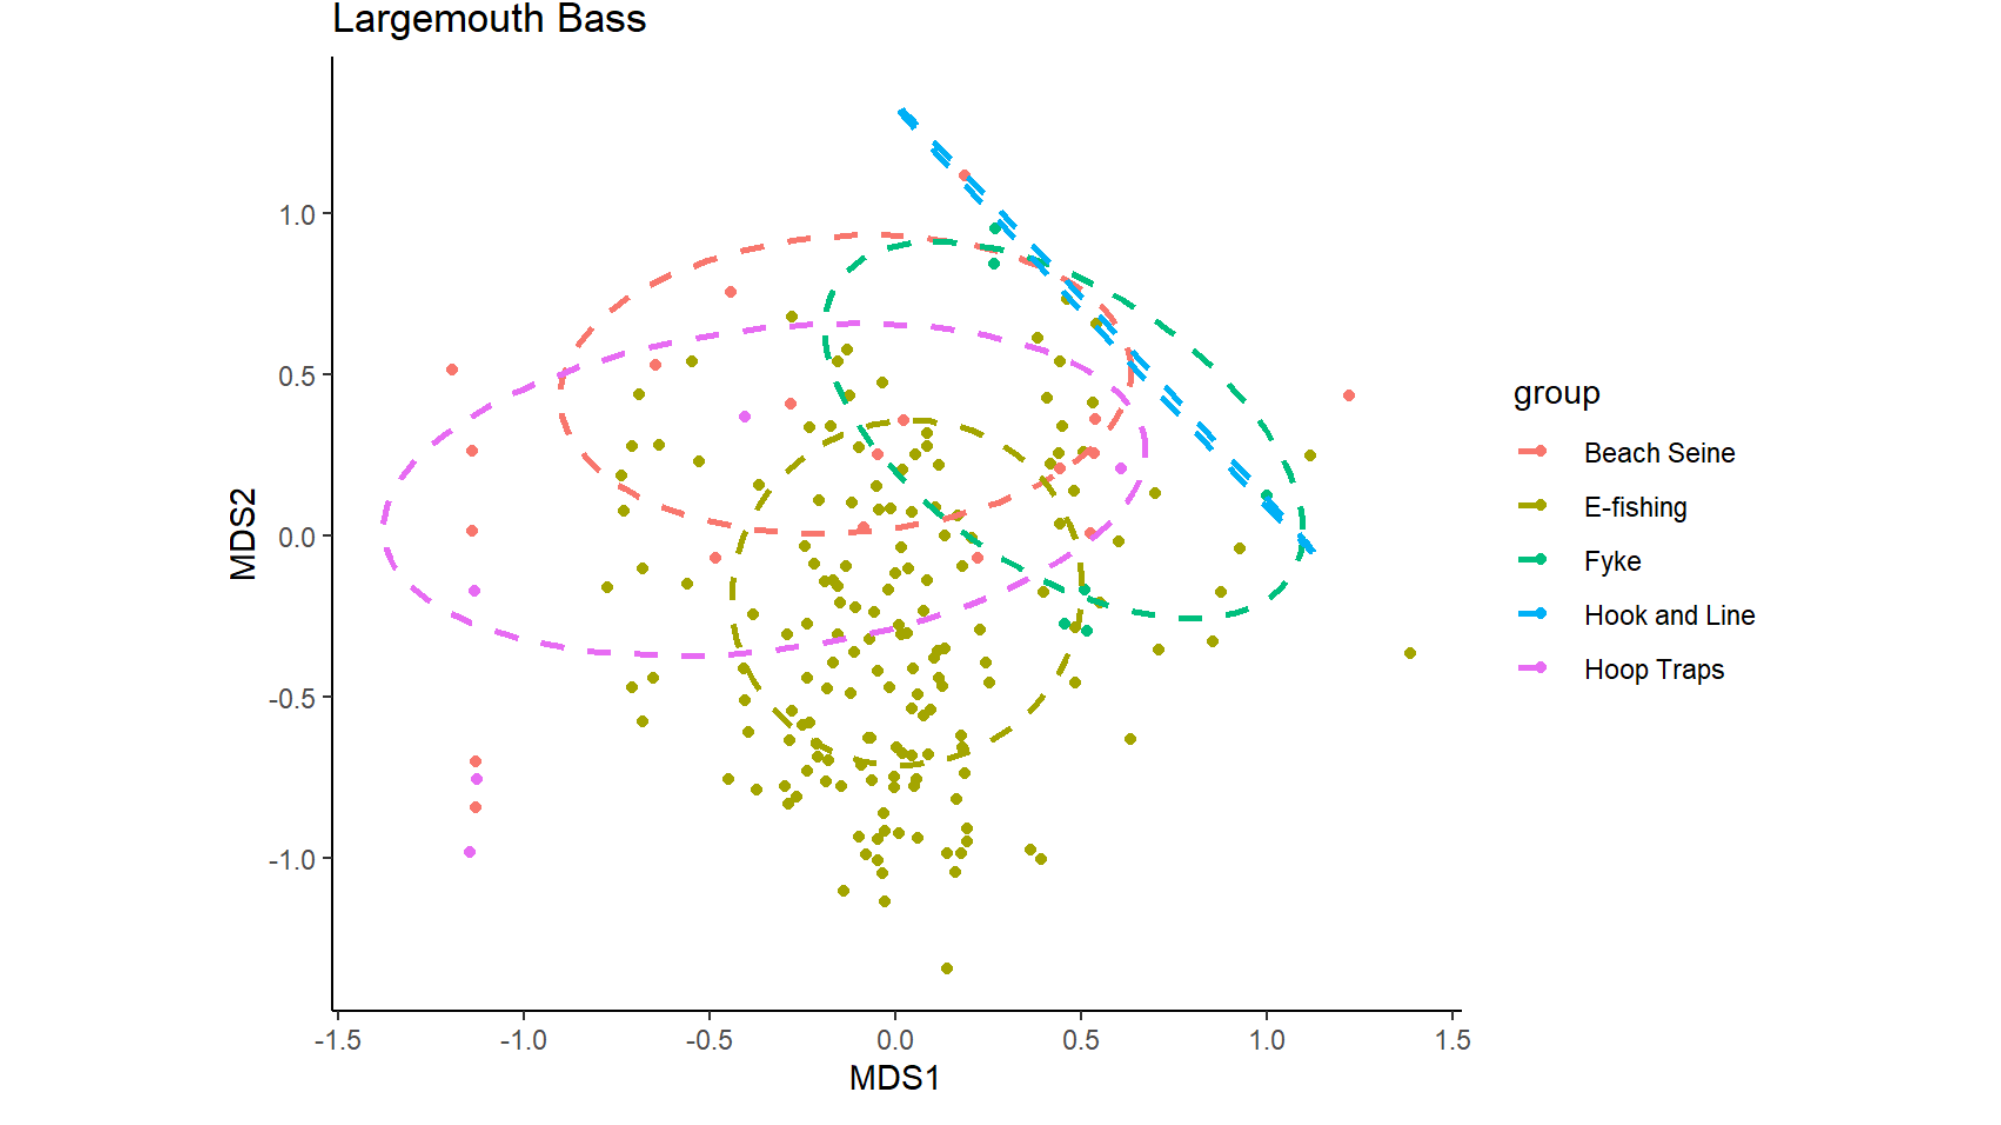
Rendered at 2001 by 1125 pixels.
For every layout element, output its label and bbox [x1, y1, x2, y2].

picture [229, 0, 1771, 1125]
